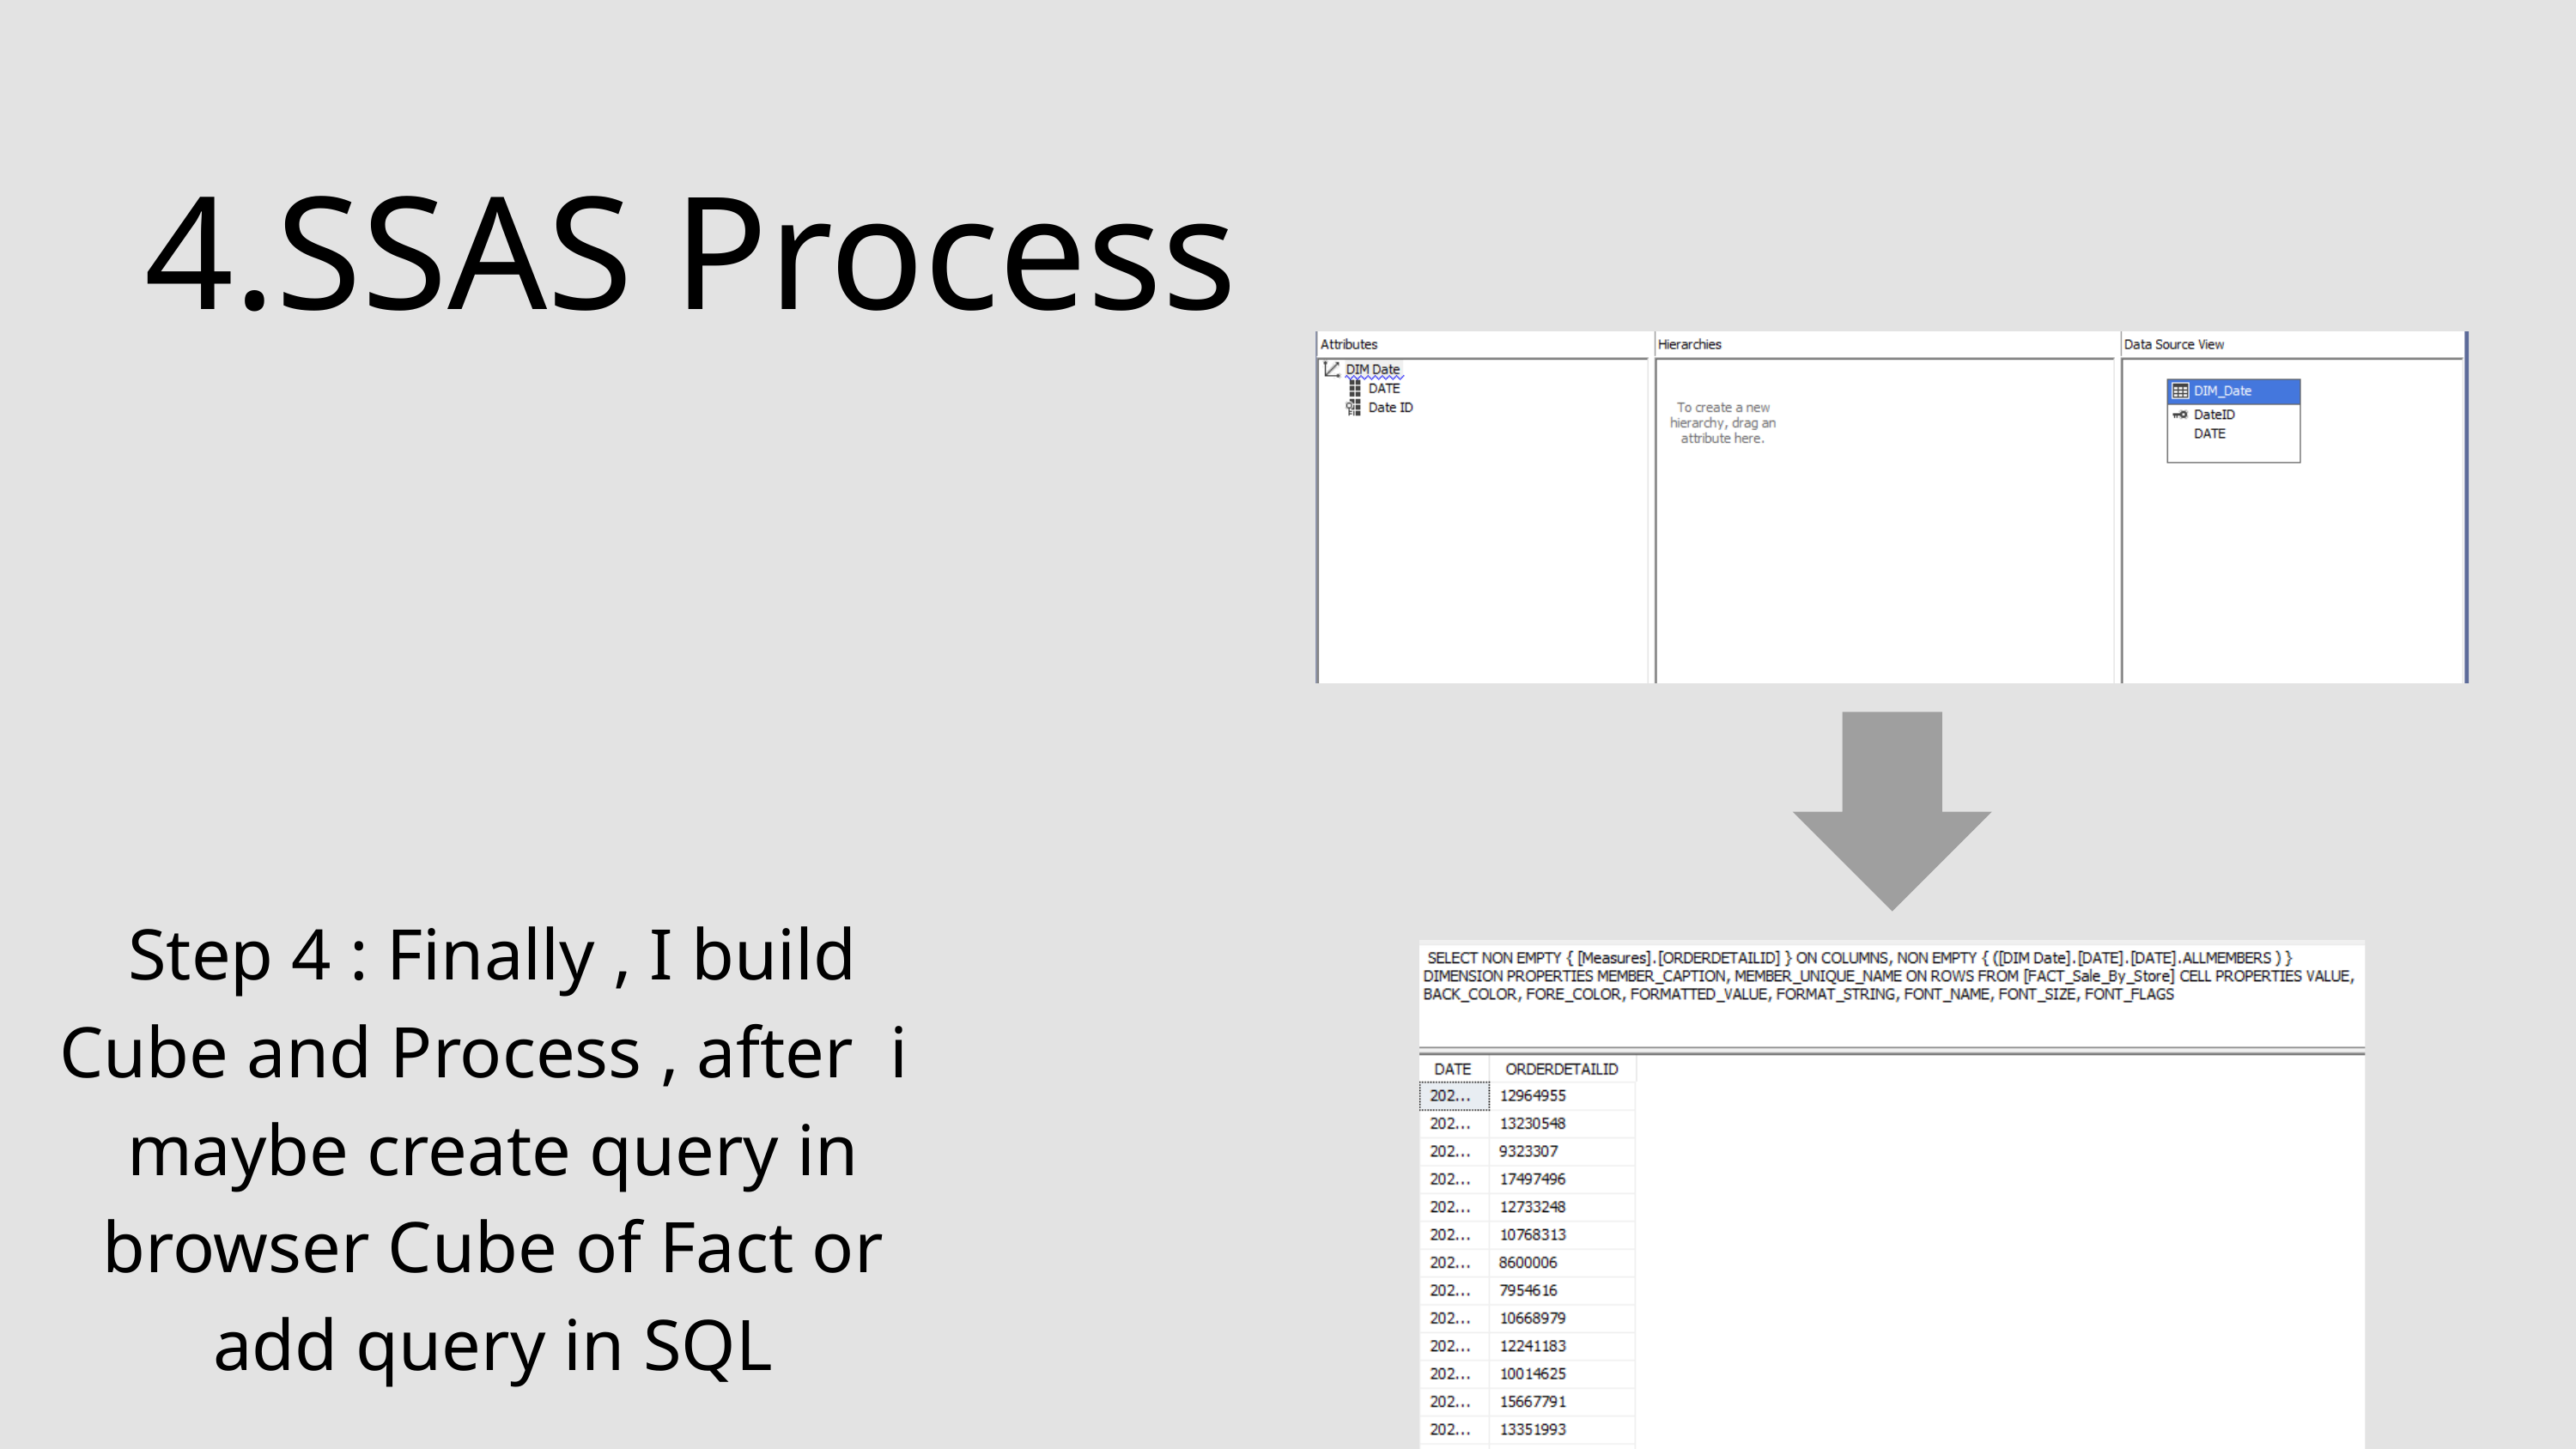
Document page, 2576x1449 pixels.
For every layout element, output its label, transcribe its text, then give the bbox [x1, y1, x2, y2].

text_box Step 4 : Finally , I build Cube and Process , after i maybe create query in browser Cube of Fact or add query in SQL [39, 896, 946, 1385]
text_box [1792, 712, 1993, 912]
text_box [1315, 331, 2470, 683]
text_box [1419, 940, 2366, 1449]
text_box 4.SSAS Process [66, 122, 1316, 342]
